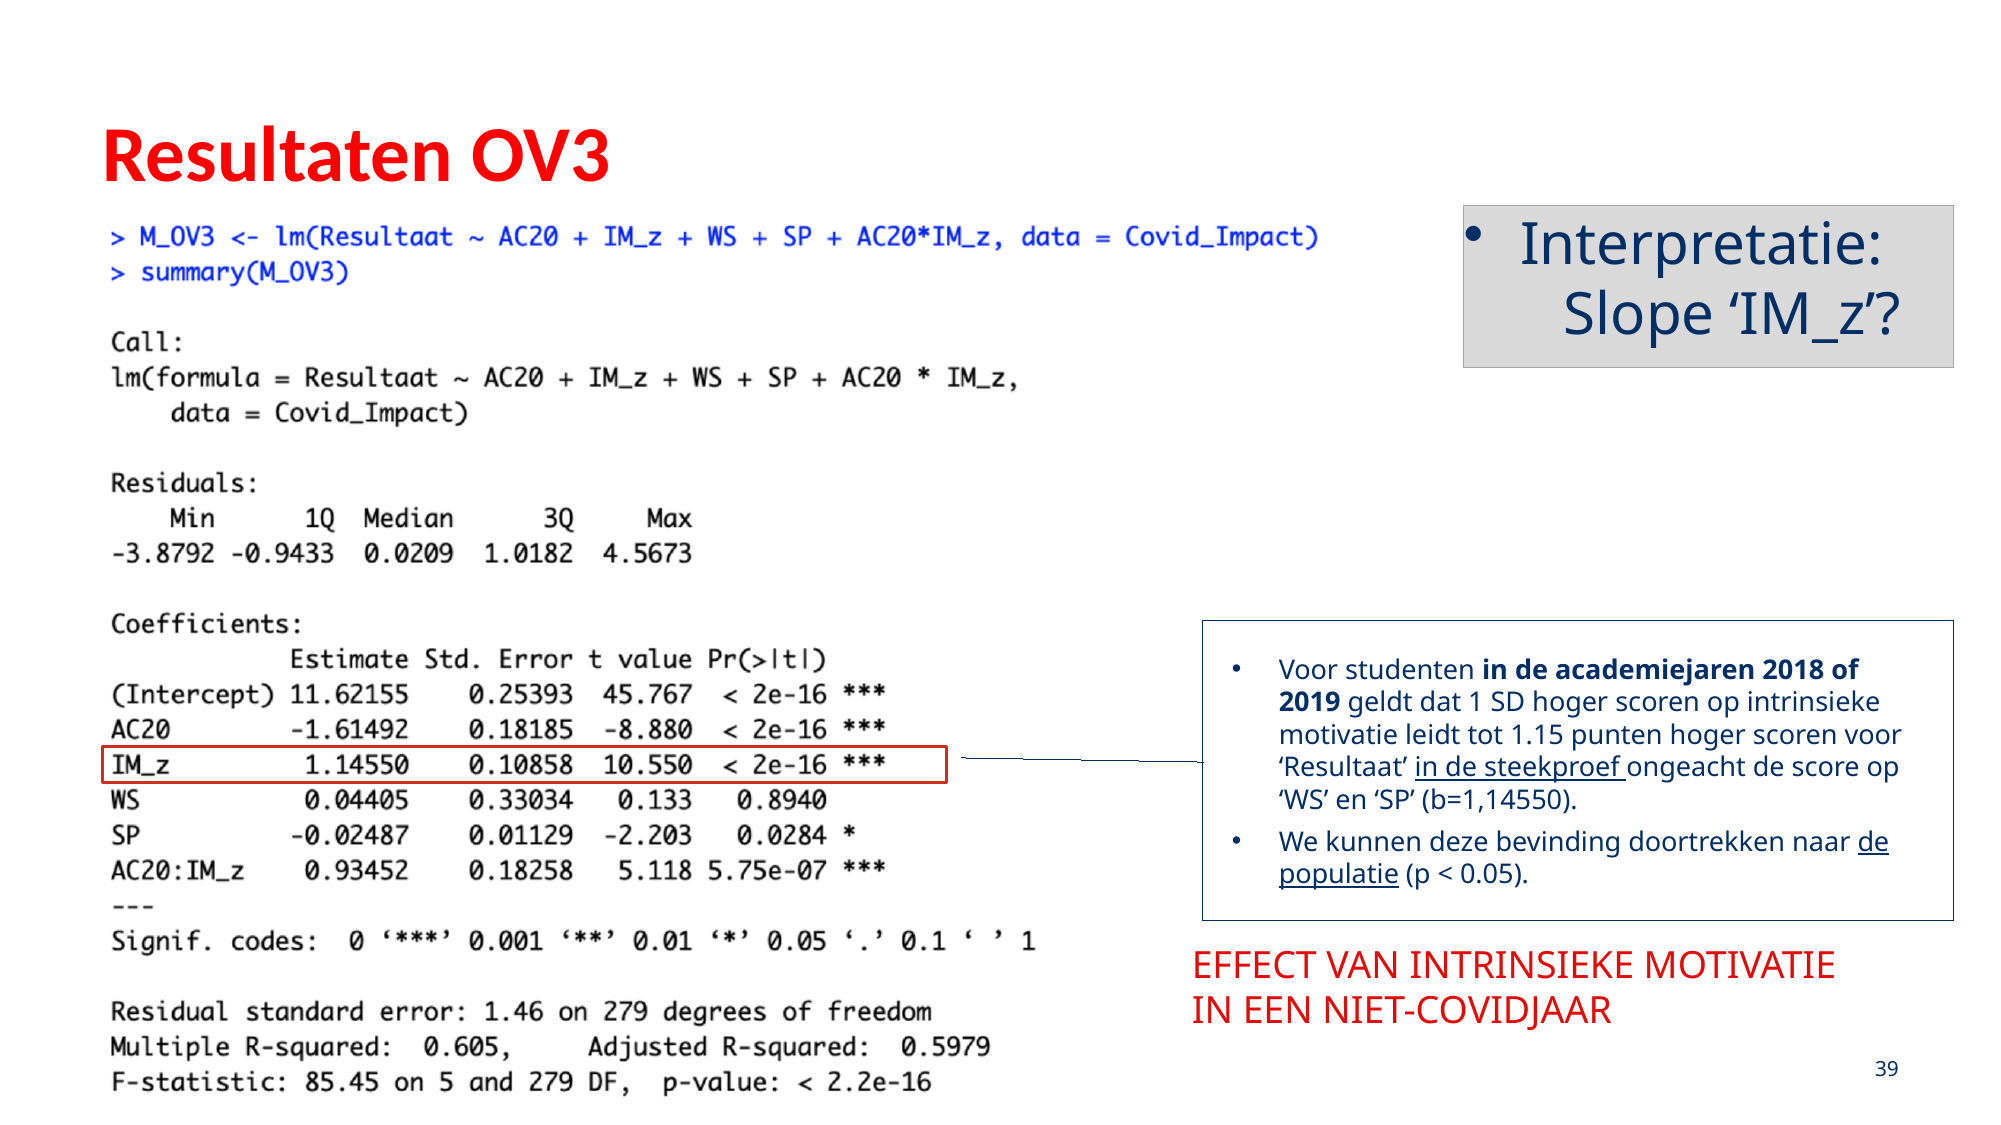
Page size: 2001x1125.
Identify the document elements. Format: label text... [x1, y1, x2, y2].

text_box Voor studenten in de academiejaren 2018 of 2019 geldt dat 1 SD hoger scoren op intrinsieke motivatie leidt tot 1.15 punten hoger scoren voor ‘Resultaat’ in de steekproef ongeacht de score op ‘WS’ en ‘SP’ (b=1,14550). We kunnen deze bevinding doortrekken naar de populatie (p < 0.05). [1327, 620, 1954, 921]
picture [102, 216, 1322, 1101]
text_box EFFECT VAN INTRINSIEKE MOTIVATIE IN EEN NIET-COVIDJAAR [1327, 933, 1861, 1039]
title Resultaten OV3 [102, 101, 1898, 232]
slide_number 39 [1463, 1039, 1914, 1100]
text_box Interpretatie: Slope ‘IM_z’? [1463, 205, 1954, 368]
